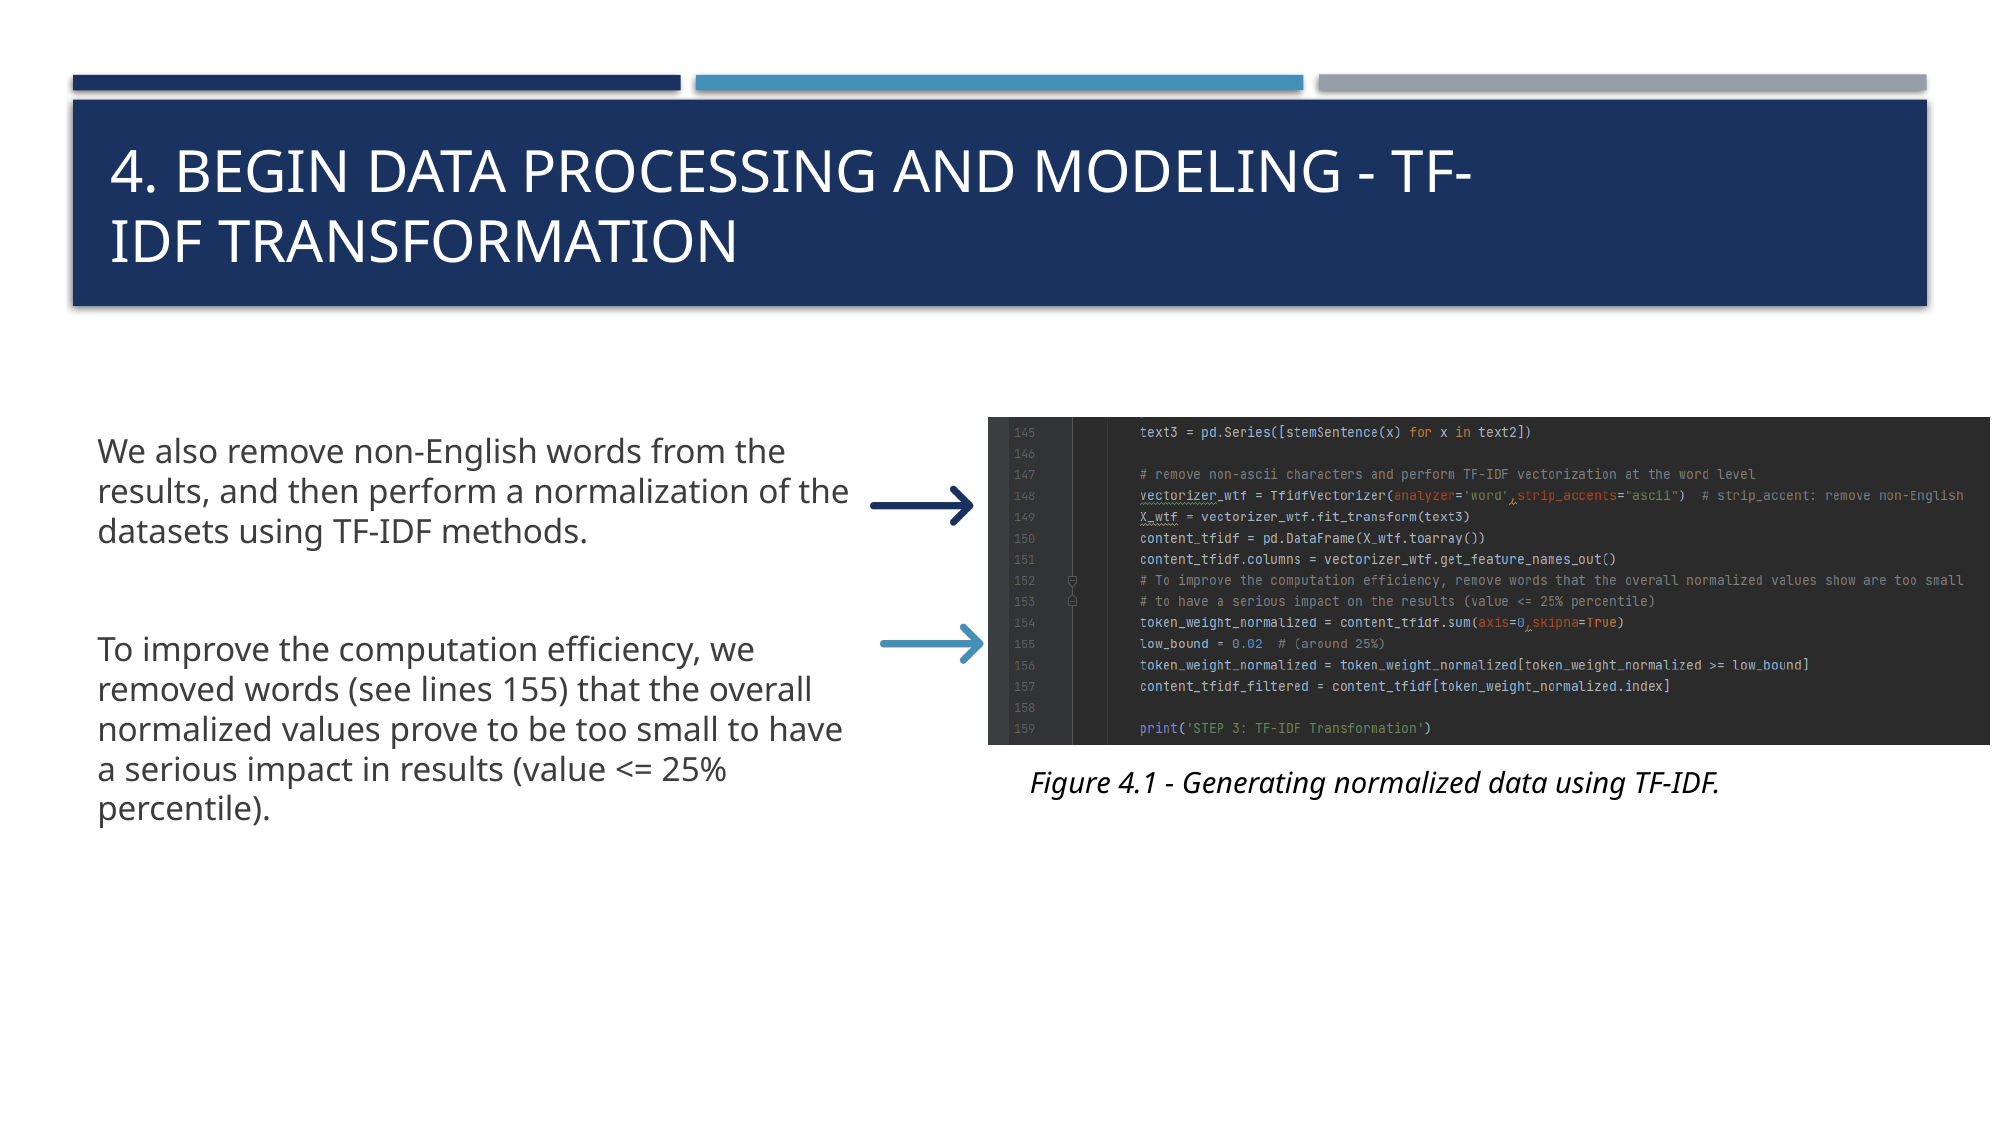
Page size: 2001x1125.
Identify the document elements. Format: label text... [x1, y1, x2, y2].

title 4. BEGIN DATA PROCESSING AND MODELING - TF-IDF TRANSFORMATION [95, 119, 1905, 282]
picture [875, 417, 1991, 746]
picture [865, 449, 979, 563]
text_box Figure 4.1 - Generating normalized data using TF-IDF. [1014, 756, 2000, 807]
list We also remove non-English words from the results, and then perform a normalization of the datasets using TF-IDF methods. To improve the computation efficiency, we removed words (see lines 155) that the overall normalized values prove to be too small to have a serious impact in results (value <= 25% percentile). [82, 345, 875, 913]
